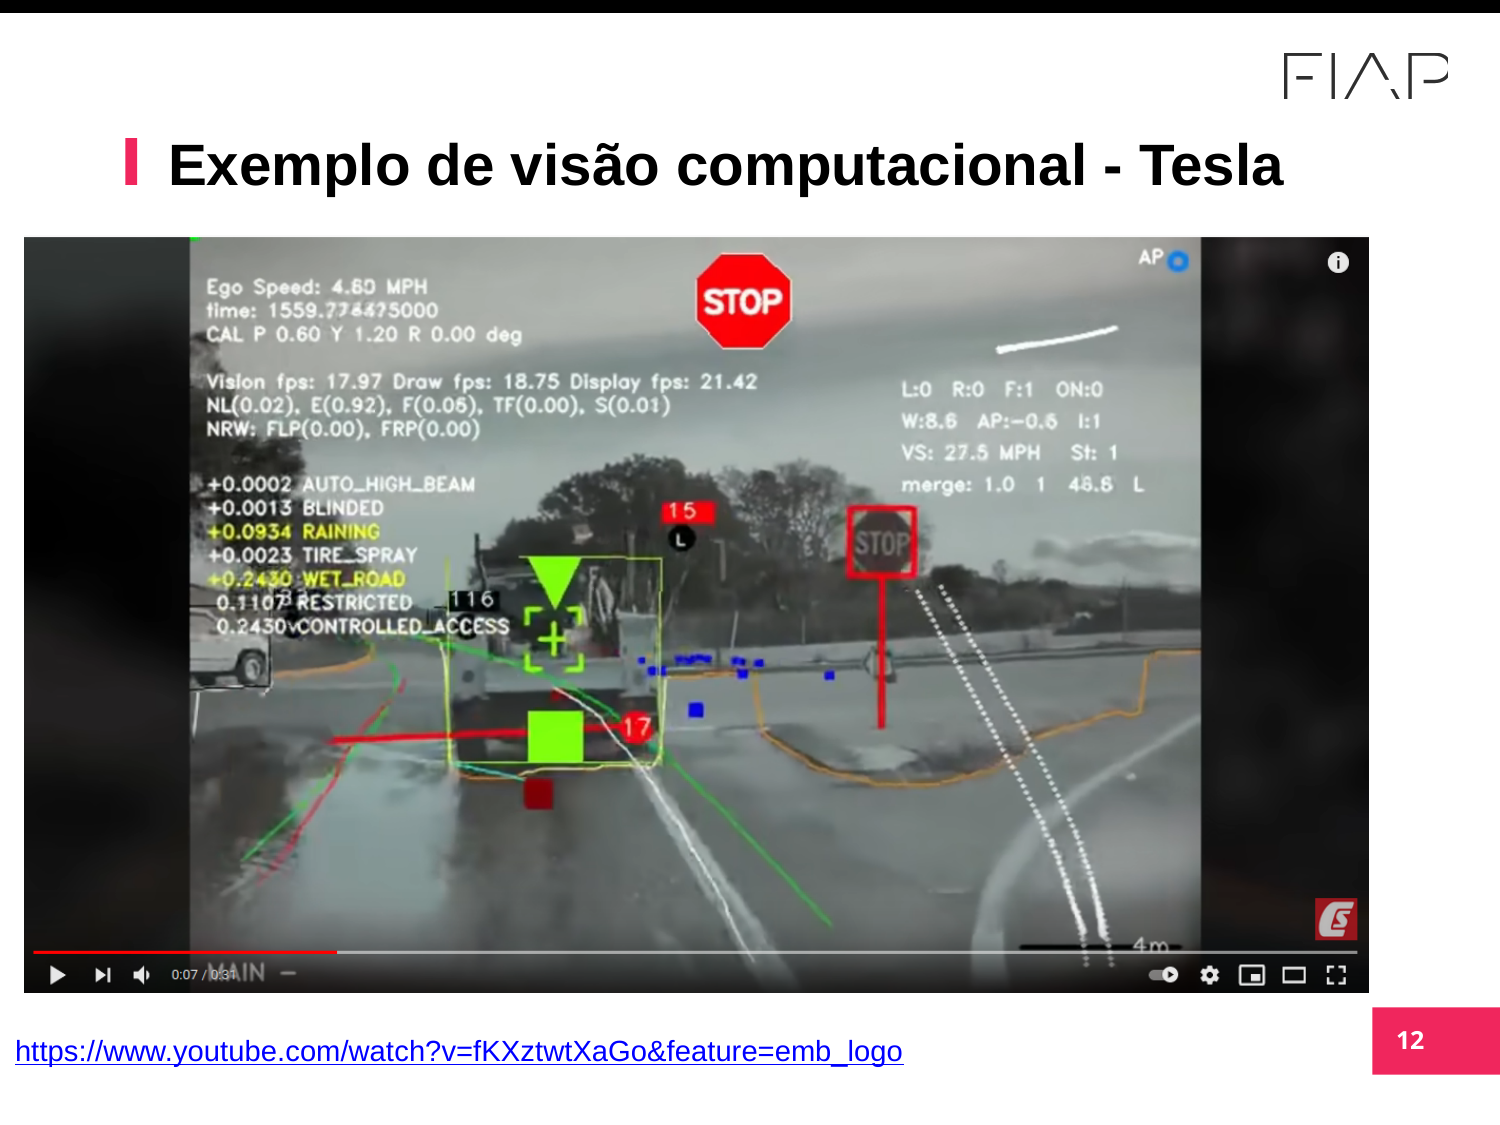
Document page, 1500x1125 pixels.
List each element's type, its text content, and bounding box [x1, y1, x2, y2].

picture [24, 235, 1370, 993]
picture [1284, 53, 1448, 99]
text_box Exemplo de visão computacional - Tesla [153, 114, 1375, 211]
text_box https://www.youtube.com/watch?v=fKXztwtXaGo&feature=emb_logo [0, 1017, 1007, 1118]
